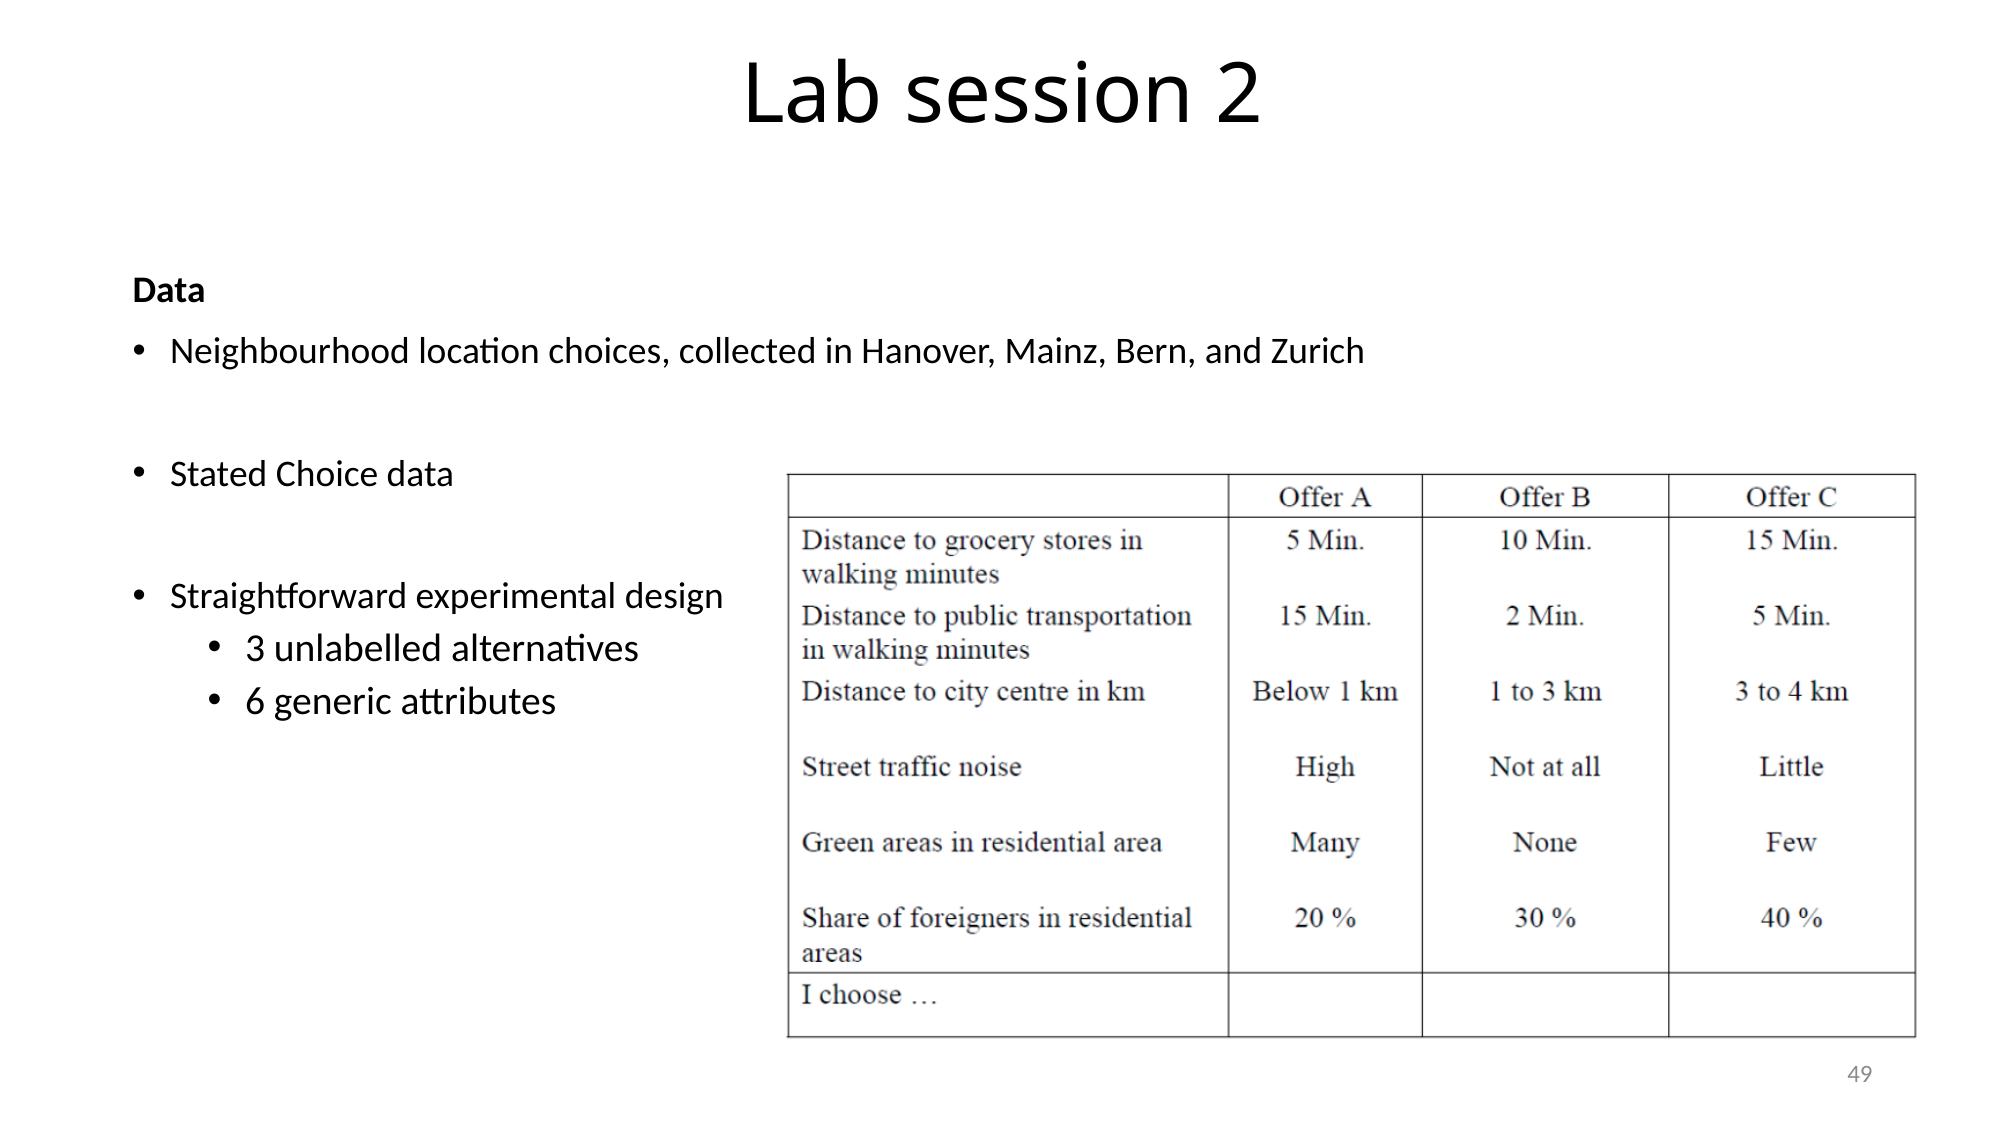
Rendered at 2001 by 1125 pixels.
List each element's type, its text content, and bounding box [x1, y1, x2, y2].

picture [779, 467, 1925, 1043]
slide_number 49 [1691, 1043, 1888, 1103]
title Lab session 2 [117, 22, 1888, 170]
list Data Neighbourhood location choices, collected in Hanover, Mainz, Bern, and Zurich Stated Choice data Straightforward experimental design 3 unlabelled alternatives 6 generic attributes [117, 262, 1507, 1005]
